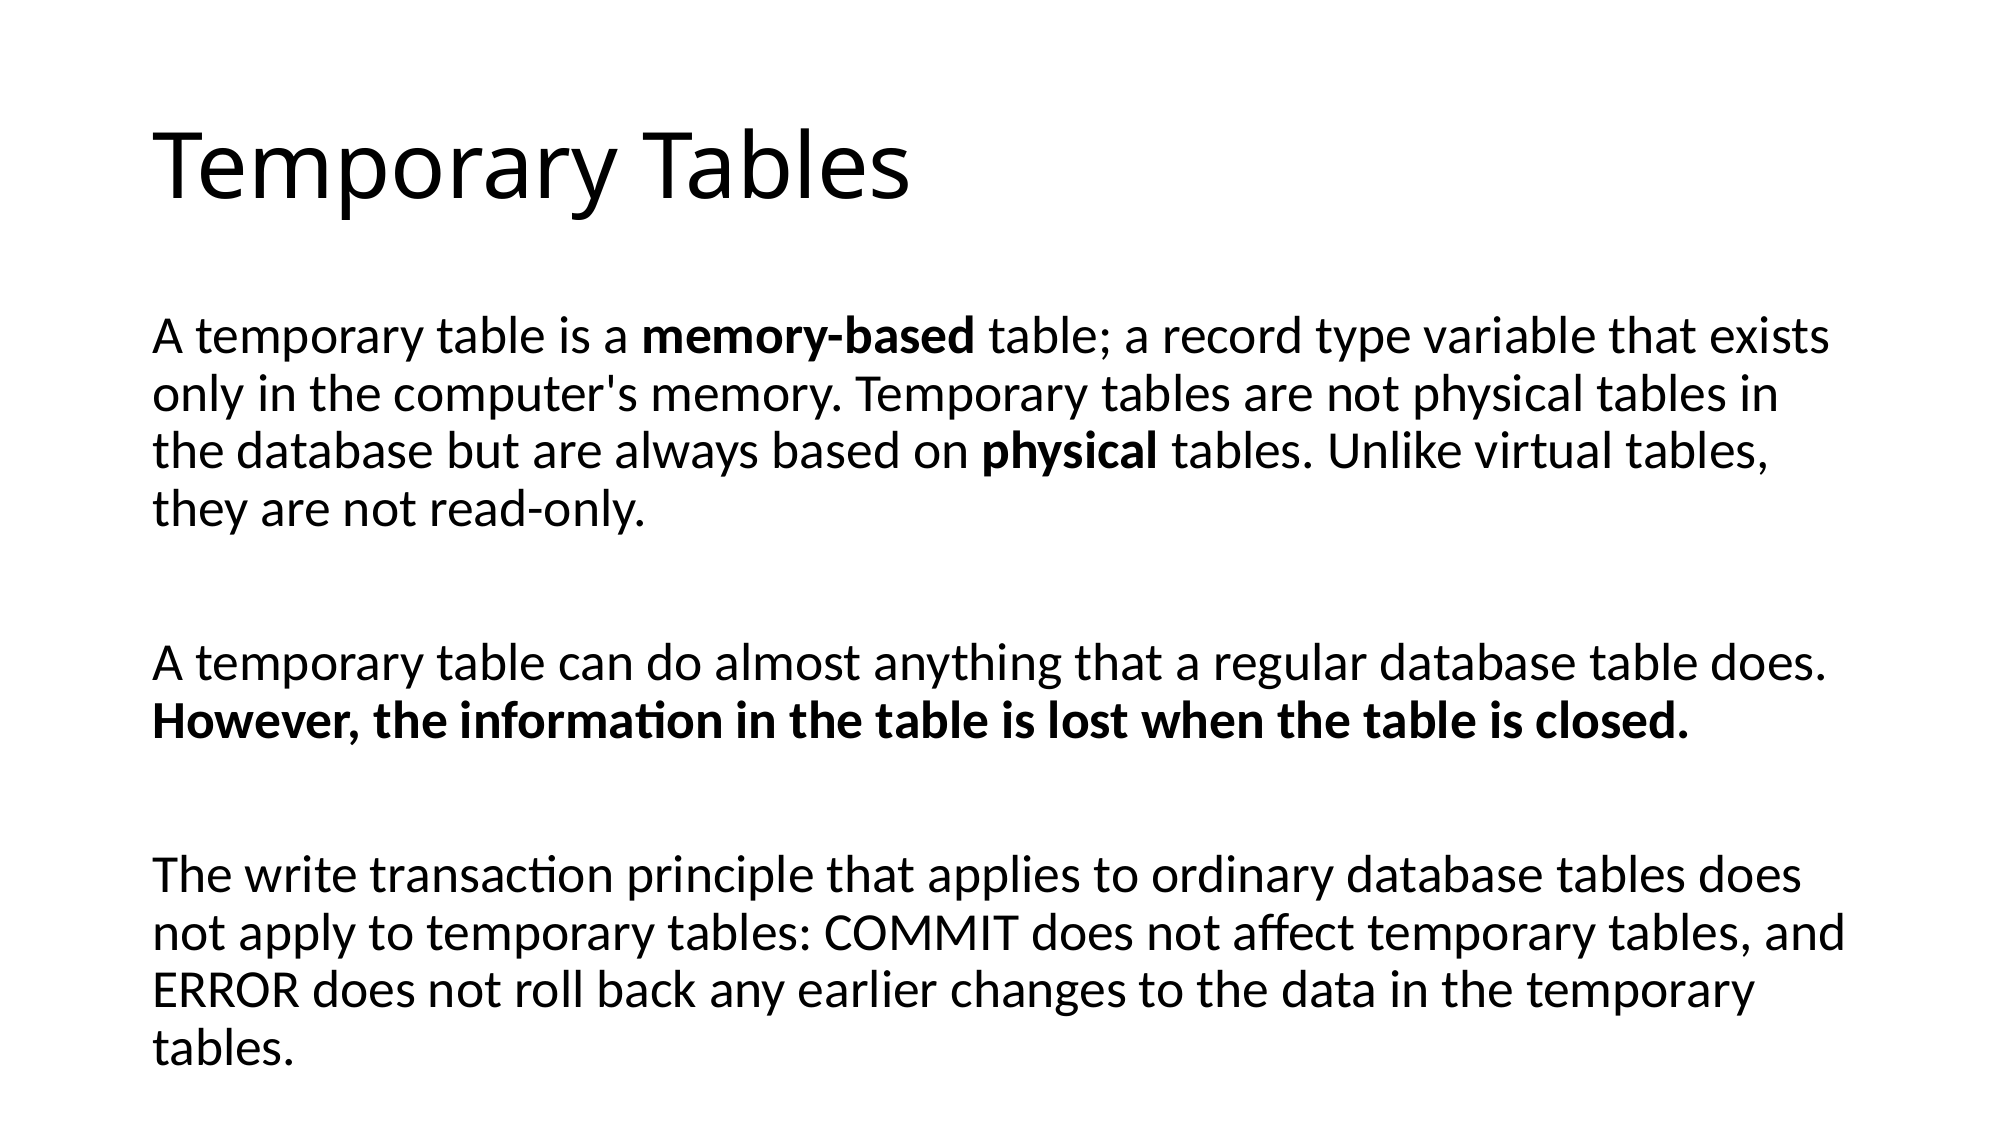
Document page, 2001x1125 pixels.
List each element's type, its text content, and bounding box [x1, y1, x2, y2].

list A temporary table is a memory-based table; a record type variable that exists only in the computer's memory. Temporary tables are not physical tables in the database but are always based on physical tables. Unlike virtual tables, they are not read-only. A temporary table can do almost anything that a regular database table does. However, the information in the table is lost when the table is closed. The write transaction principle that applies to ordinary database tables does not apply to temporary tables: COMMIT does not affect temporary tables, and ERROR does not roll back any earlier changes to the data in the temporary tables. [137, 299, 1863, 1087]
title Temporary Tables [137, 59, 1863, 278]
